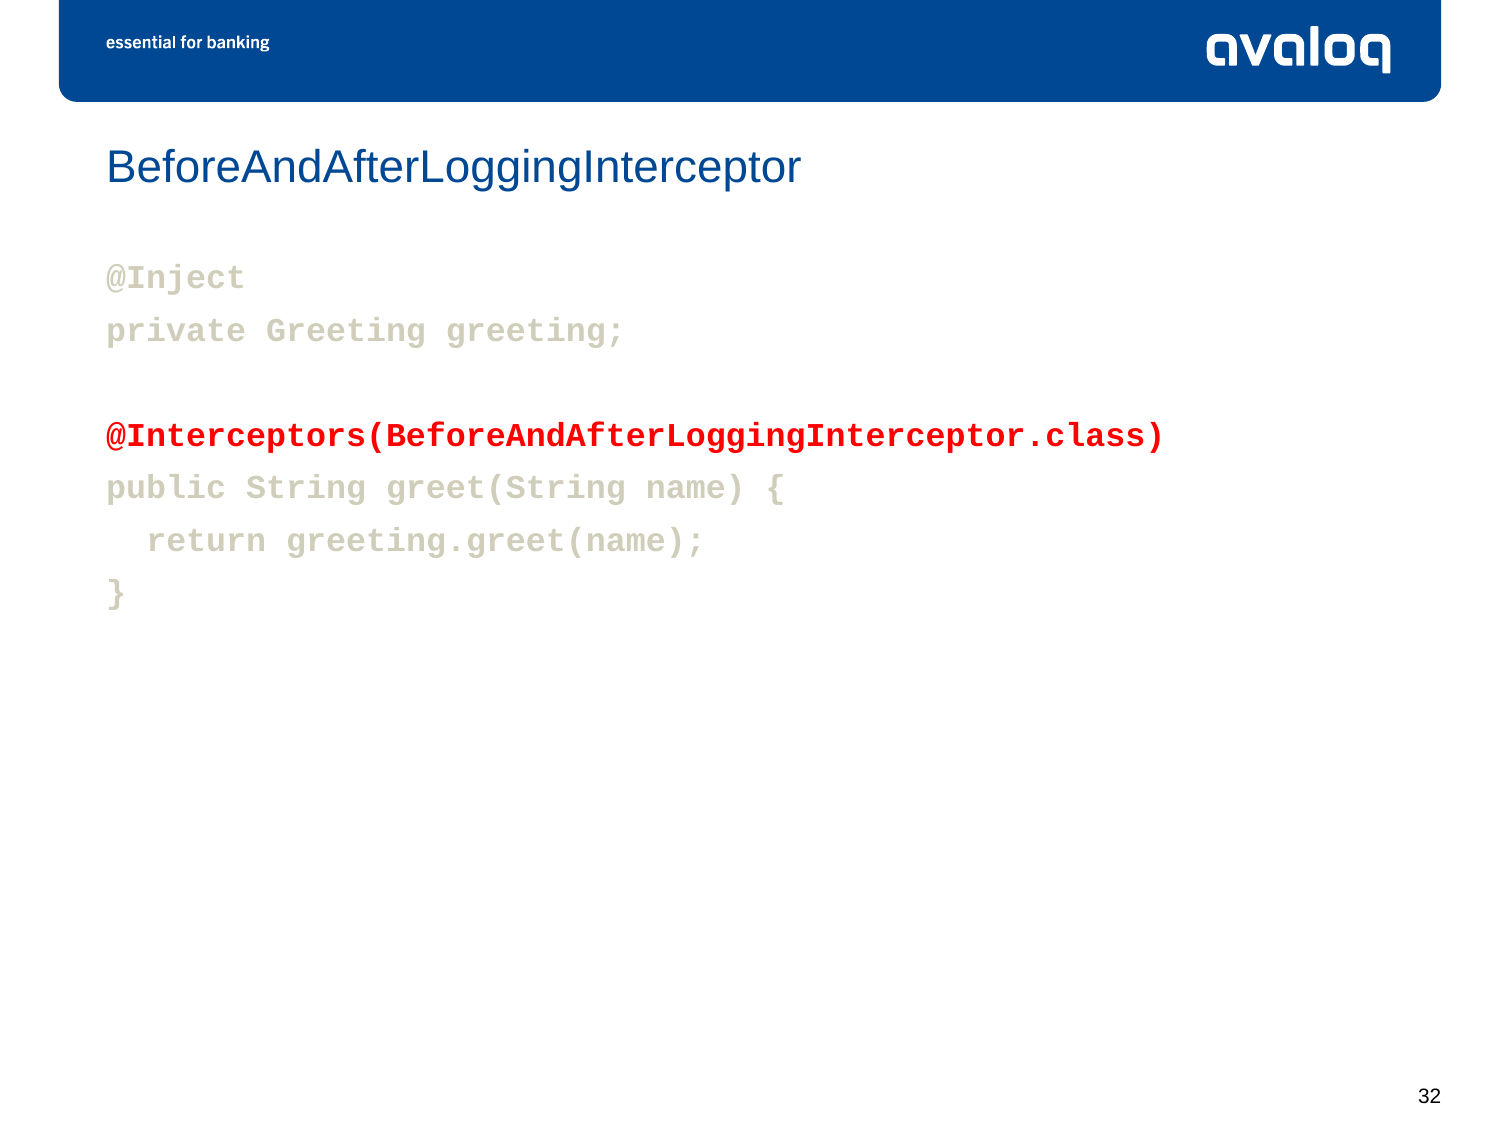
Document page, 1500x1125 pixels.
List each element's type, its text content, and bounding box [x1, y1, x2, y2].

list @Inject private Greeting greeting; @Interceptors(BeforeAndAfterLoggingInterceptor.class) public String greet(String name) { return greeting.greet(name); } [105, 255, 1394, 1042]
title BeforeAndAfterLoggingInterceptor [105, 142, 1394, 215]
slide_number 32 [1200, 1082, 1442, 1112]
